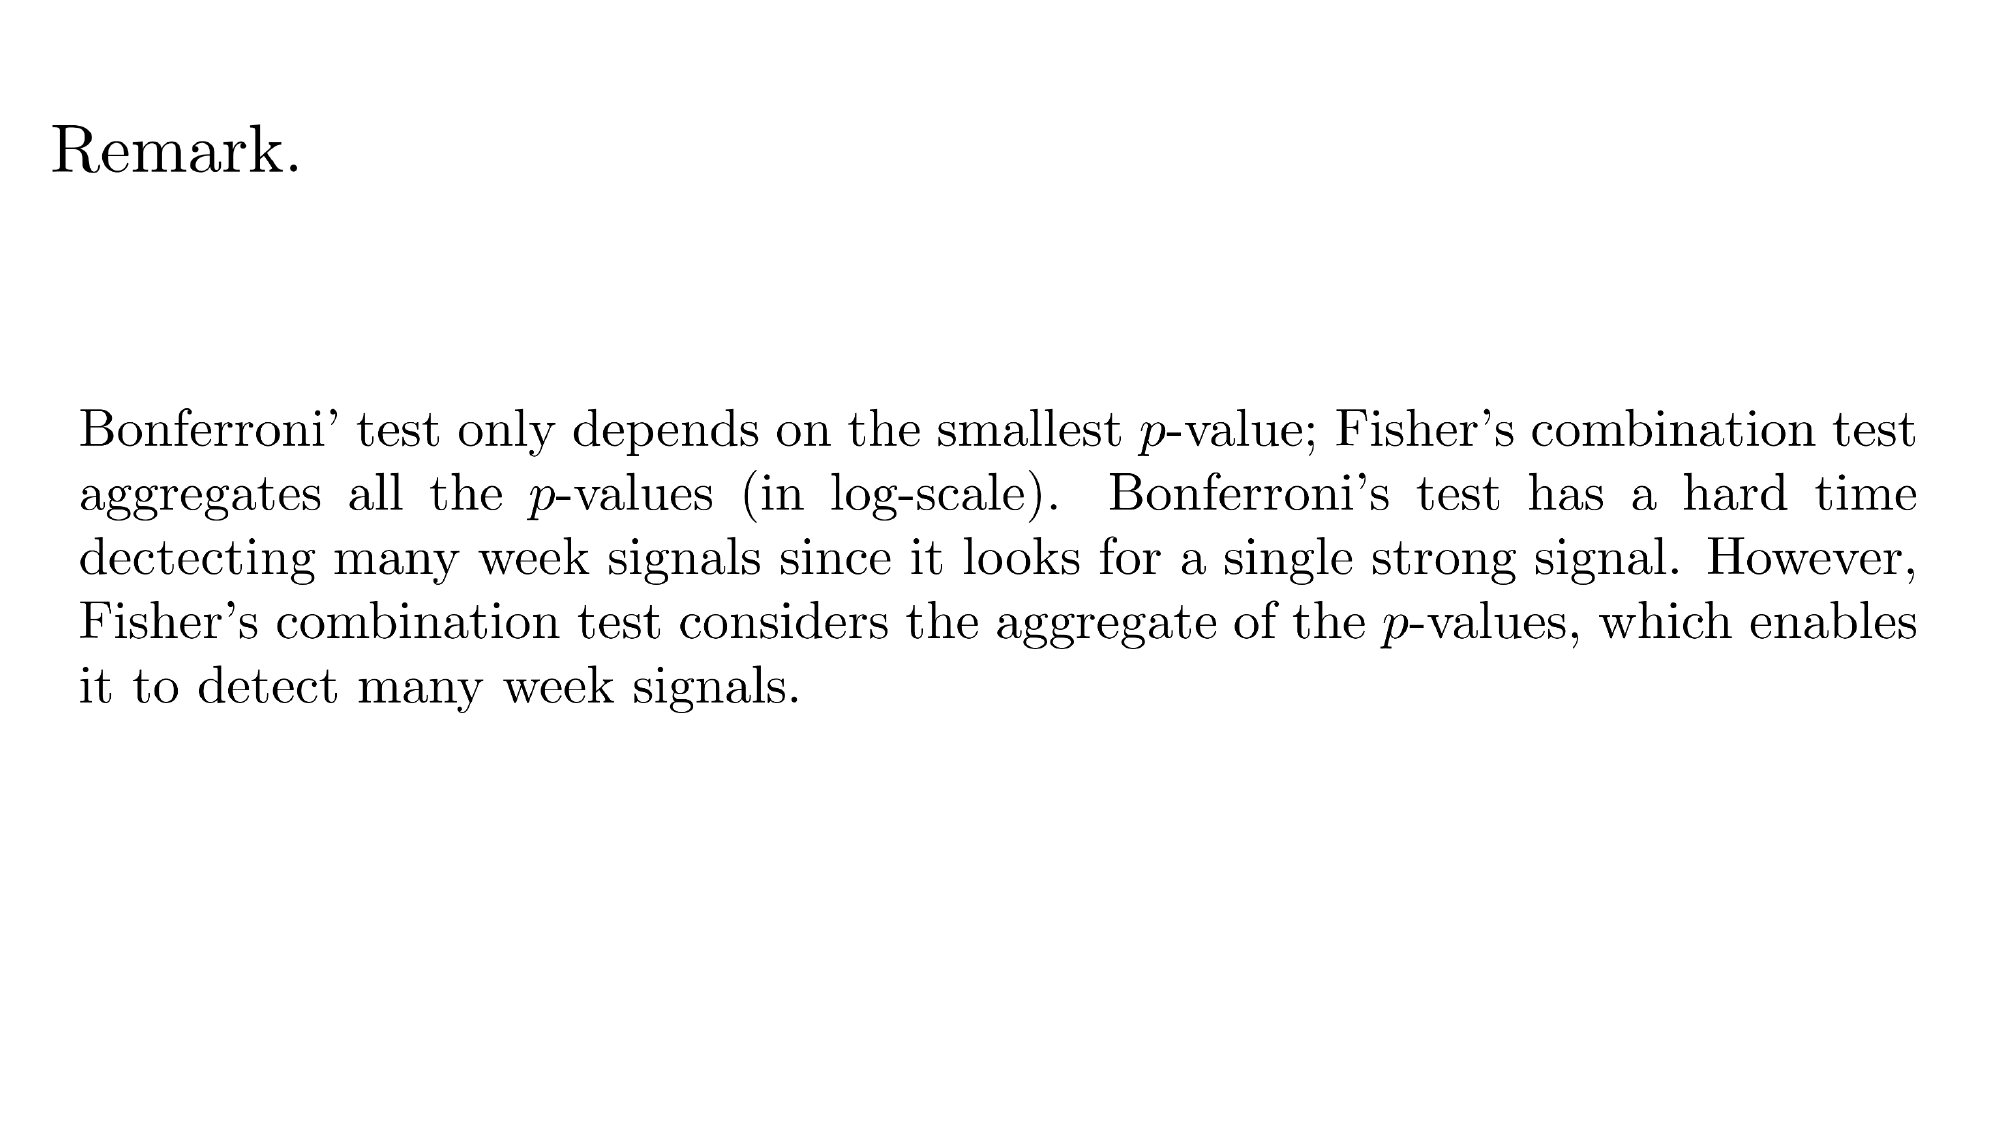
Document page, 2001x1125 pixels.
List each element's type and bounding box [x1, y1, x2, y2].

picture [80, 408, 1916, 713]
picture [52, 124, 297, 174]
